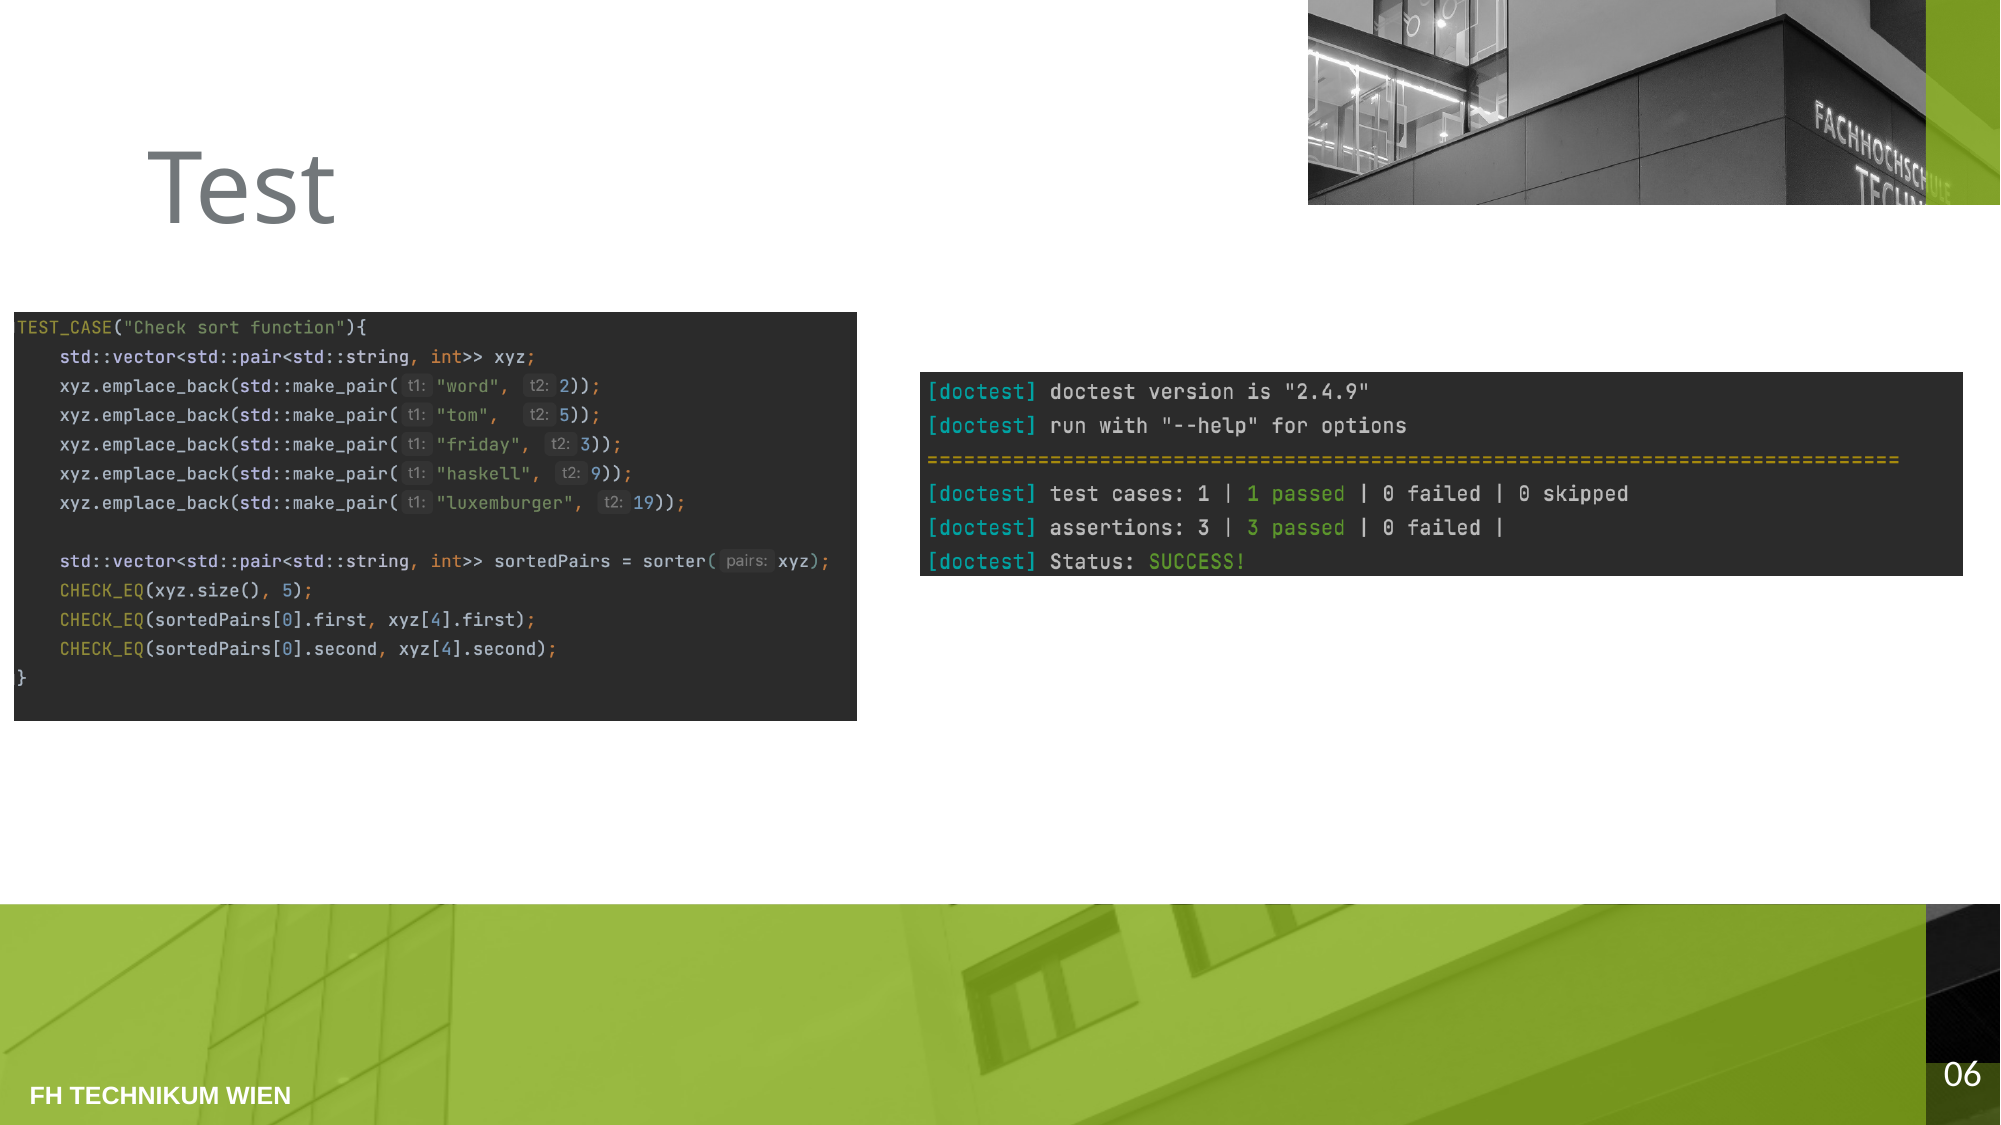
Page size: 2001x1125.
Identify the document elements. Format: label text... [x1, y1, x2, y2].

picture [920, 372, 1963, 576]
picture [14, 312, 857, 721]
picture [0, 904, 2000, 1125]
picture [1308, 0, 2000, 205]
text_box Test [132, 116, 1869, 252]
